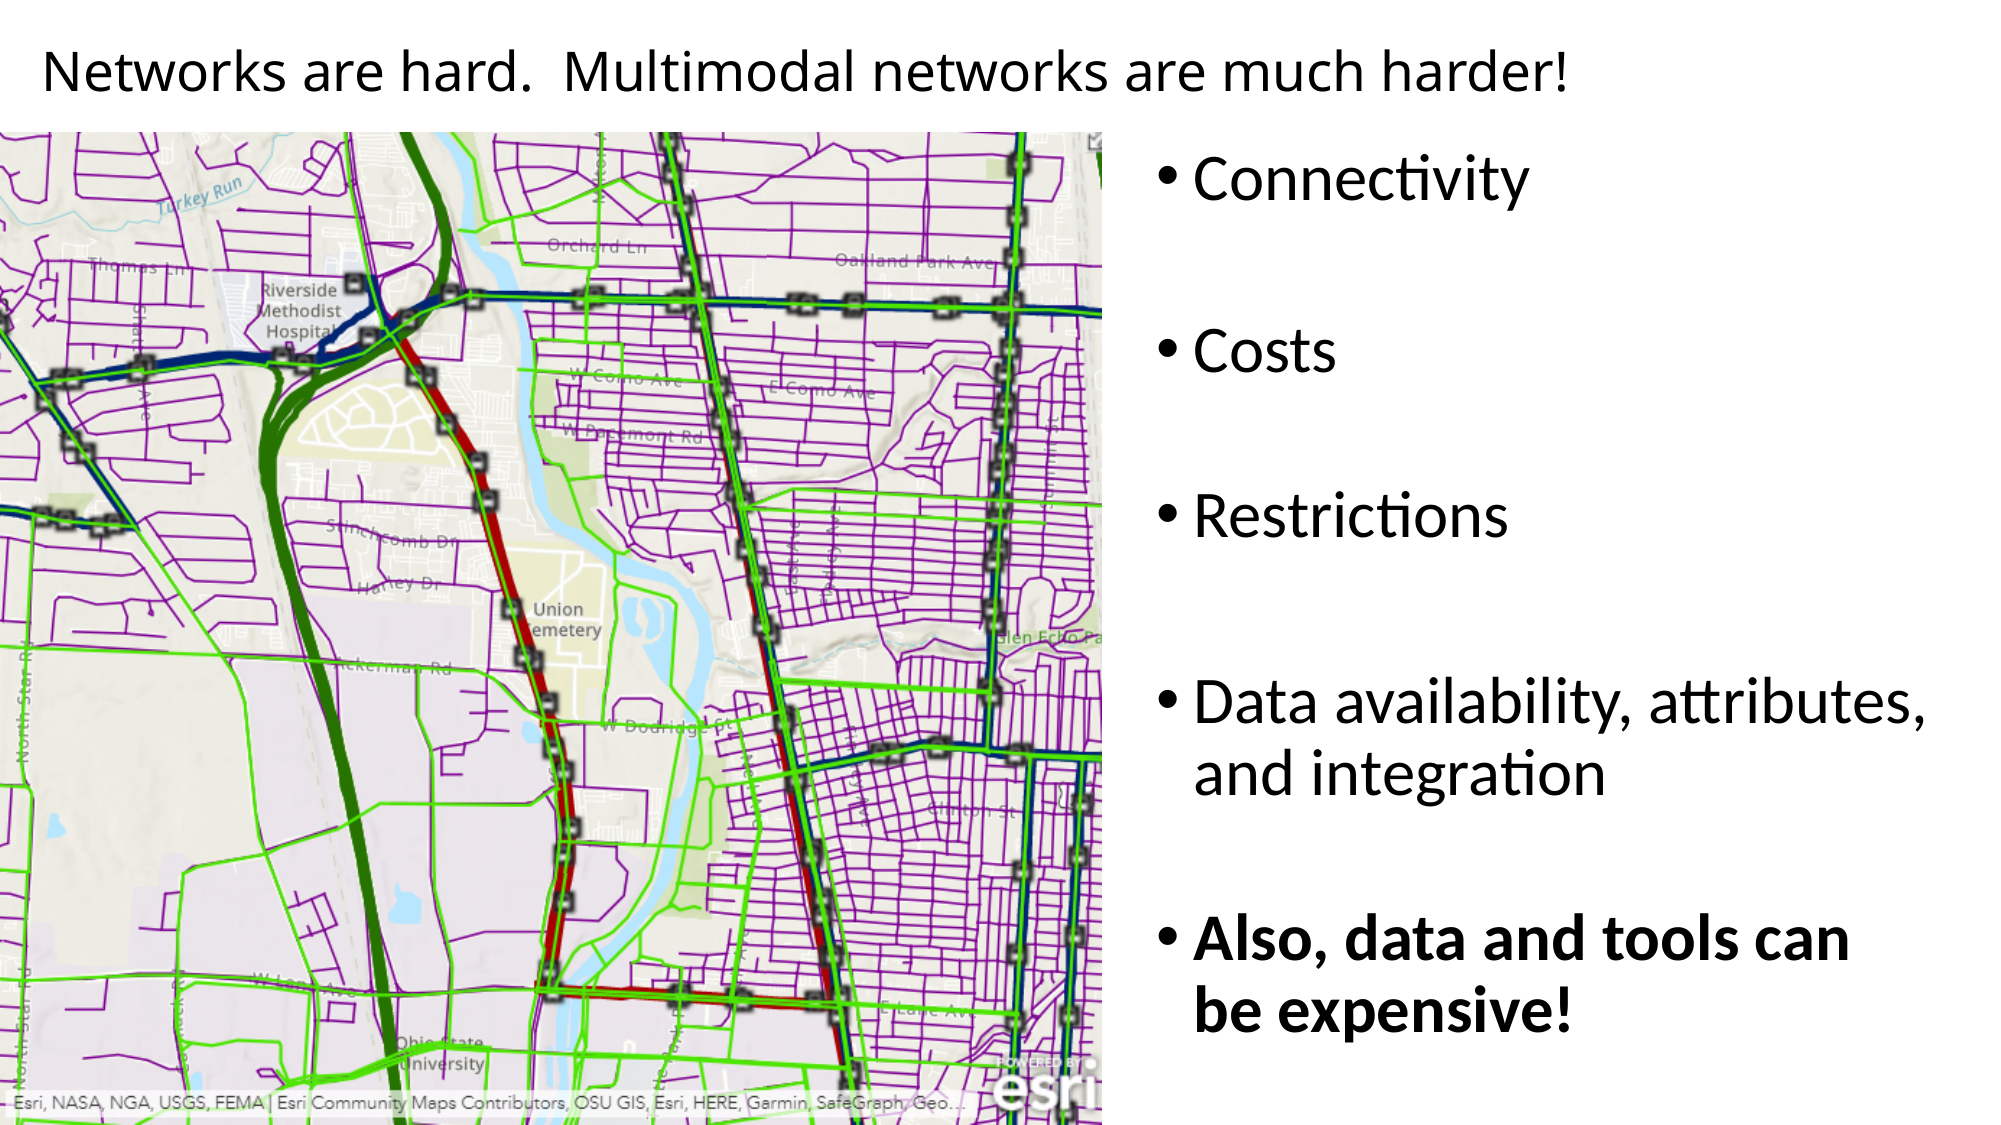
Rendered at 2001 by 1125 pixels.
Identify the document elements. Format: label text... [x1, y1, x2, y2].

picture [0, 132, 1103, 1125]
list Connectivity Costs Restrictions Data availability, attributes, and integration Also, data and tools can be expensive! [1141, 134, 1949, 1090]
title Networks are hard. Multimodal networks are much harder! [26, 35, 1974, 112]
